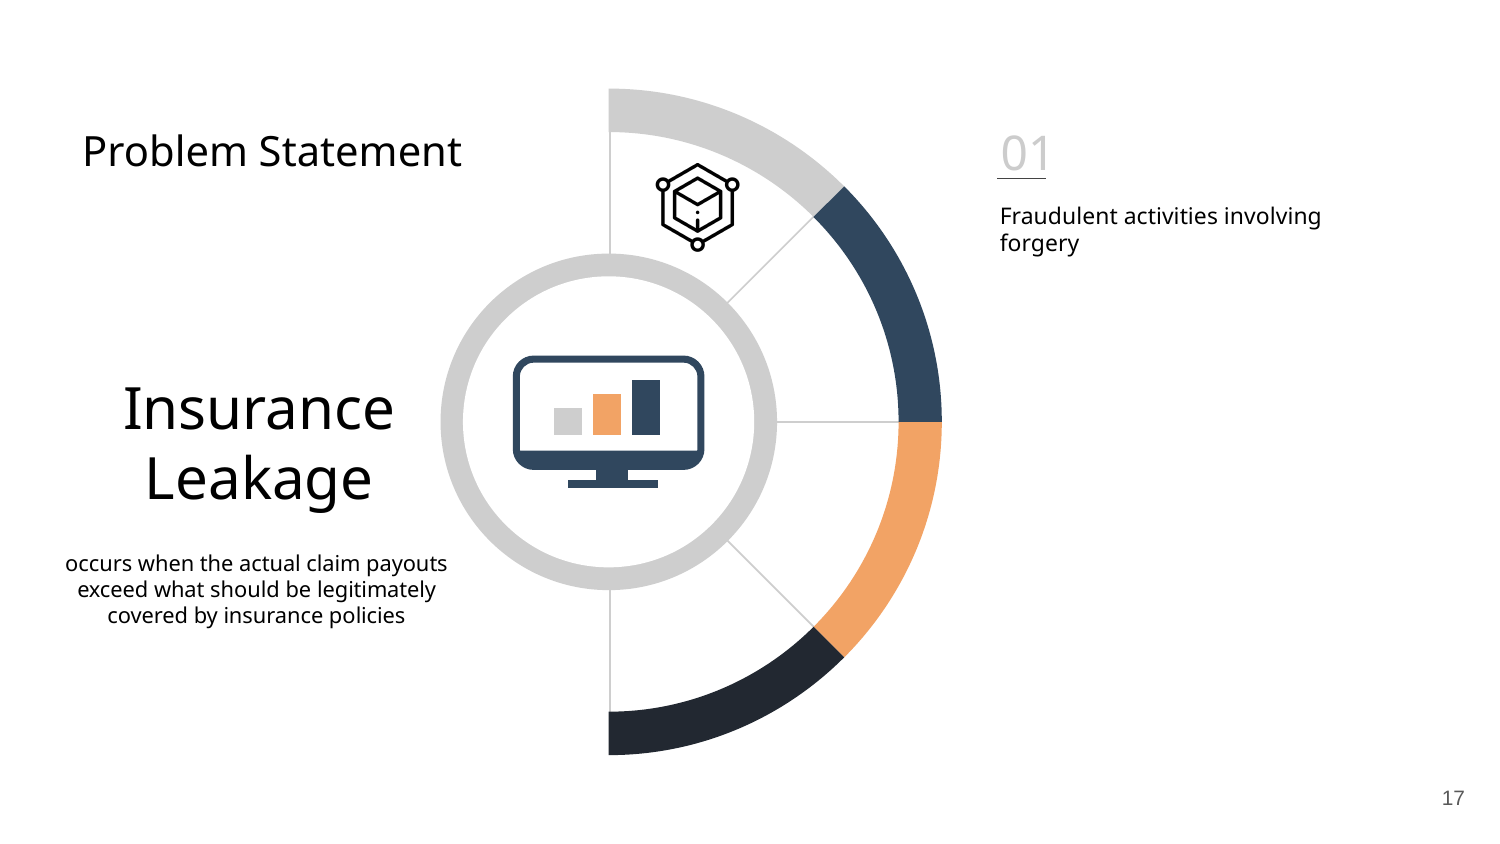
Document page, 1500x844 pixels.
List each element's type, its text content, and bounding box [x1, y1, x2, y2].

slide_number 17 [1389, 764, 1480, 830]
text_box occurs when the actual claim payouts exceed what should be legitimately covered by insurance policies [31, 534, 435, 610]
text_box Fraudulent activities involving forgery [984, 186, 1381, 262]
picture [653, 163, 742, 252]
text_box Problem Statement [0, 98, 435, 201]
text_box Insurance Leakage [90, 340, 428, 534]
text_box 01 [985, 122, 1382, 181]
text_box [440, 88, 943, 756]
